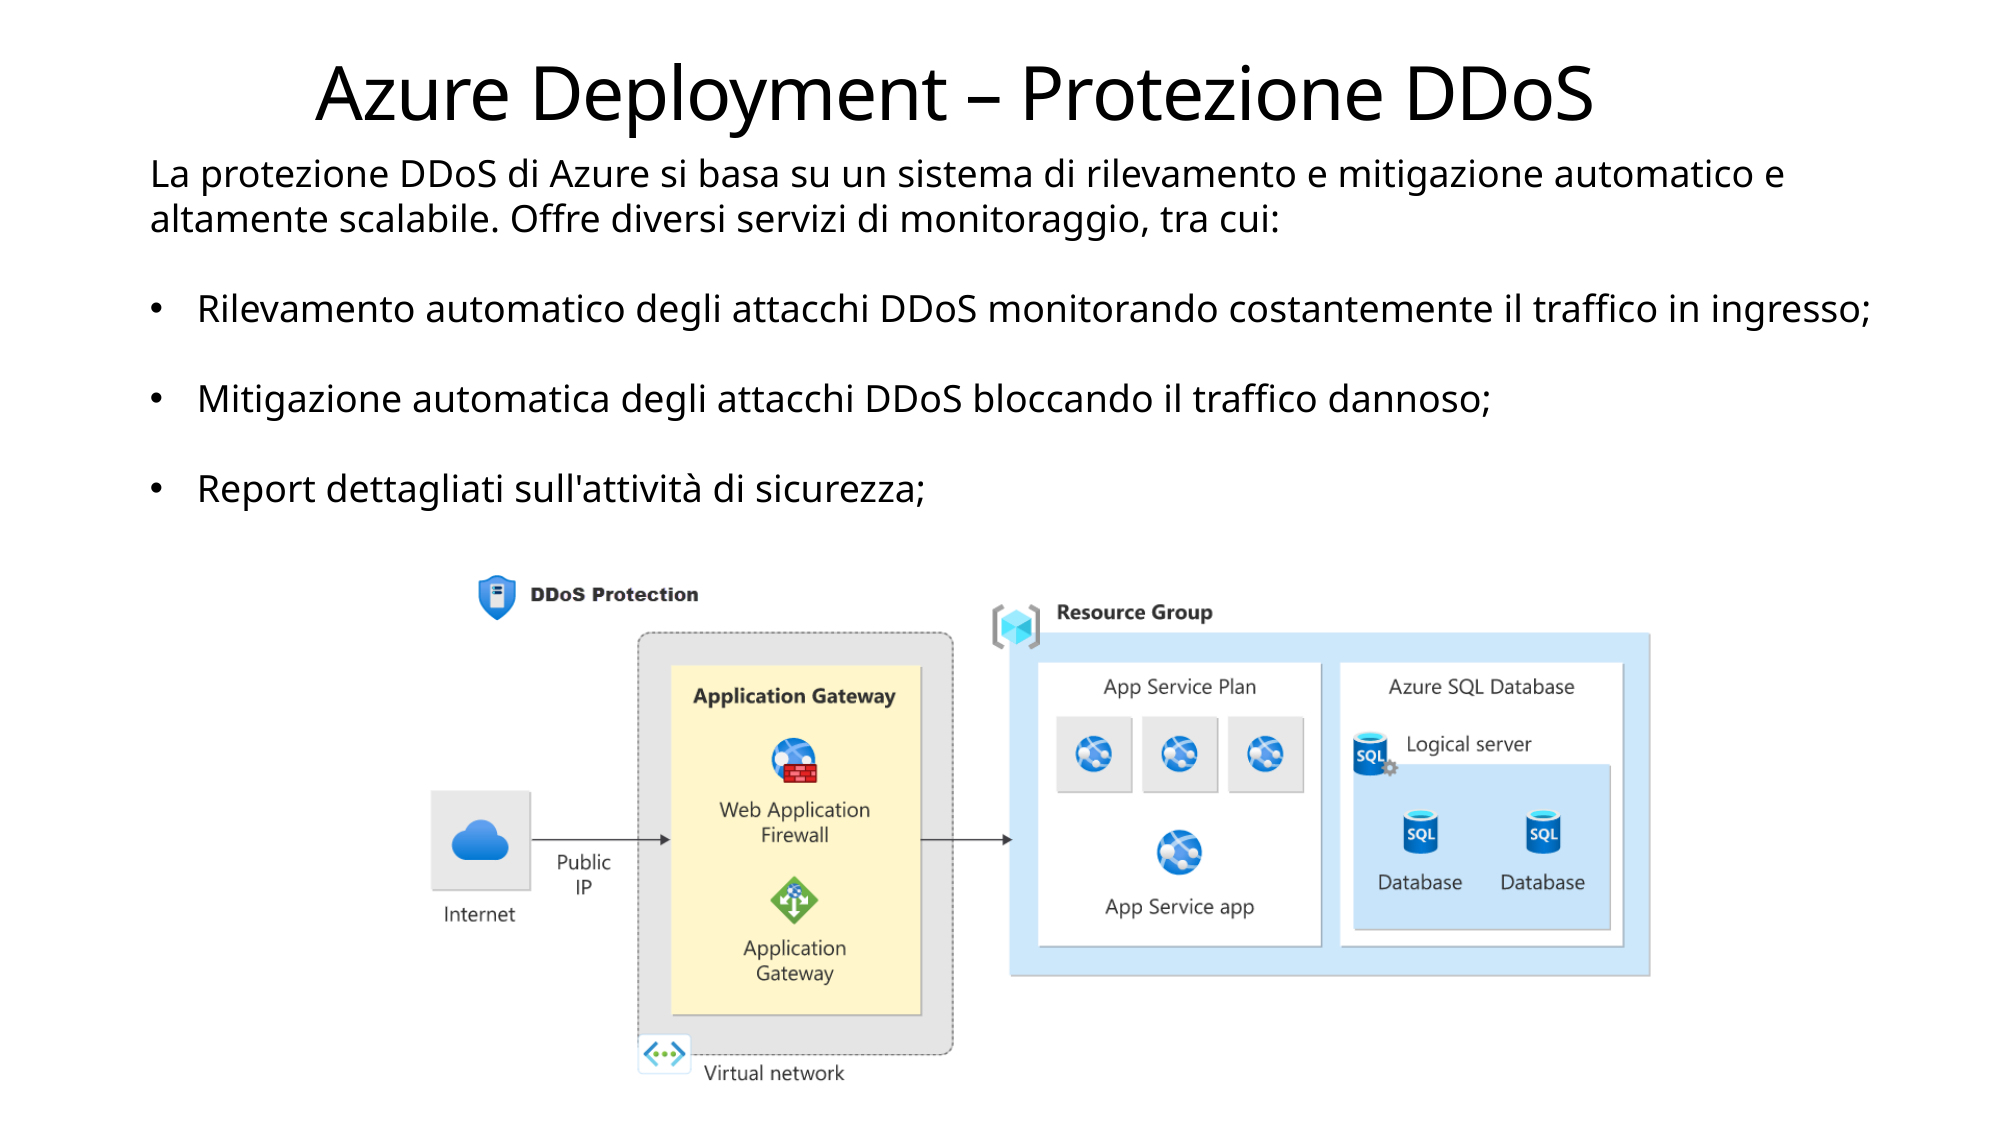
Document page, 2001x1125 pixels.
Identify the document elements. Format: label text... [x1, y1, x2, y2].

picture [418, 548, 1662, 1125]
text_box Azure Deployment – Protezione DDoS [300, 0, 1700, 142]
text_box La protezione DDoS di Azure si basa su un sistema di rilevamento e mitigazione automatico e altamente scalabile. Offre diversi servizi di monitoraggio, tra cui: Rilevamento automatico degli attacchi DDoS monitorando costantemente il traffico in ingresso; Mitigazione automatica degli attacchi DDoS bloccando il traffico dannoso; Report dettagliati sull'attività di sicurezza; [134, 142, 1946, 608]
